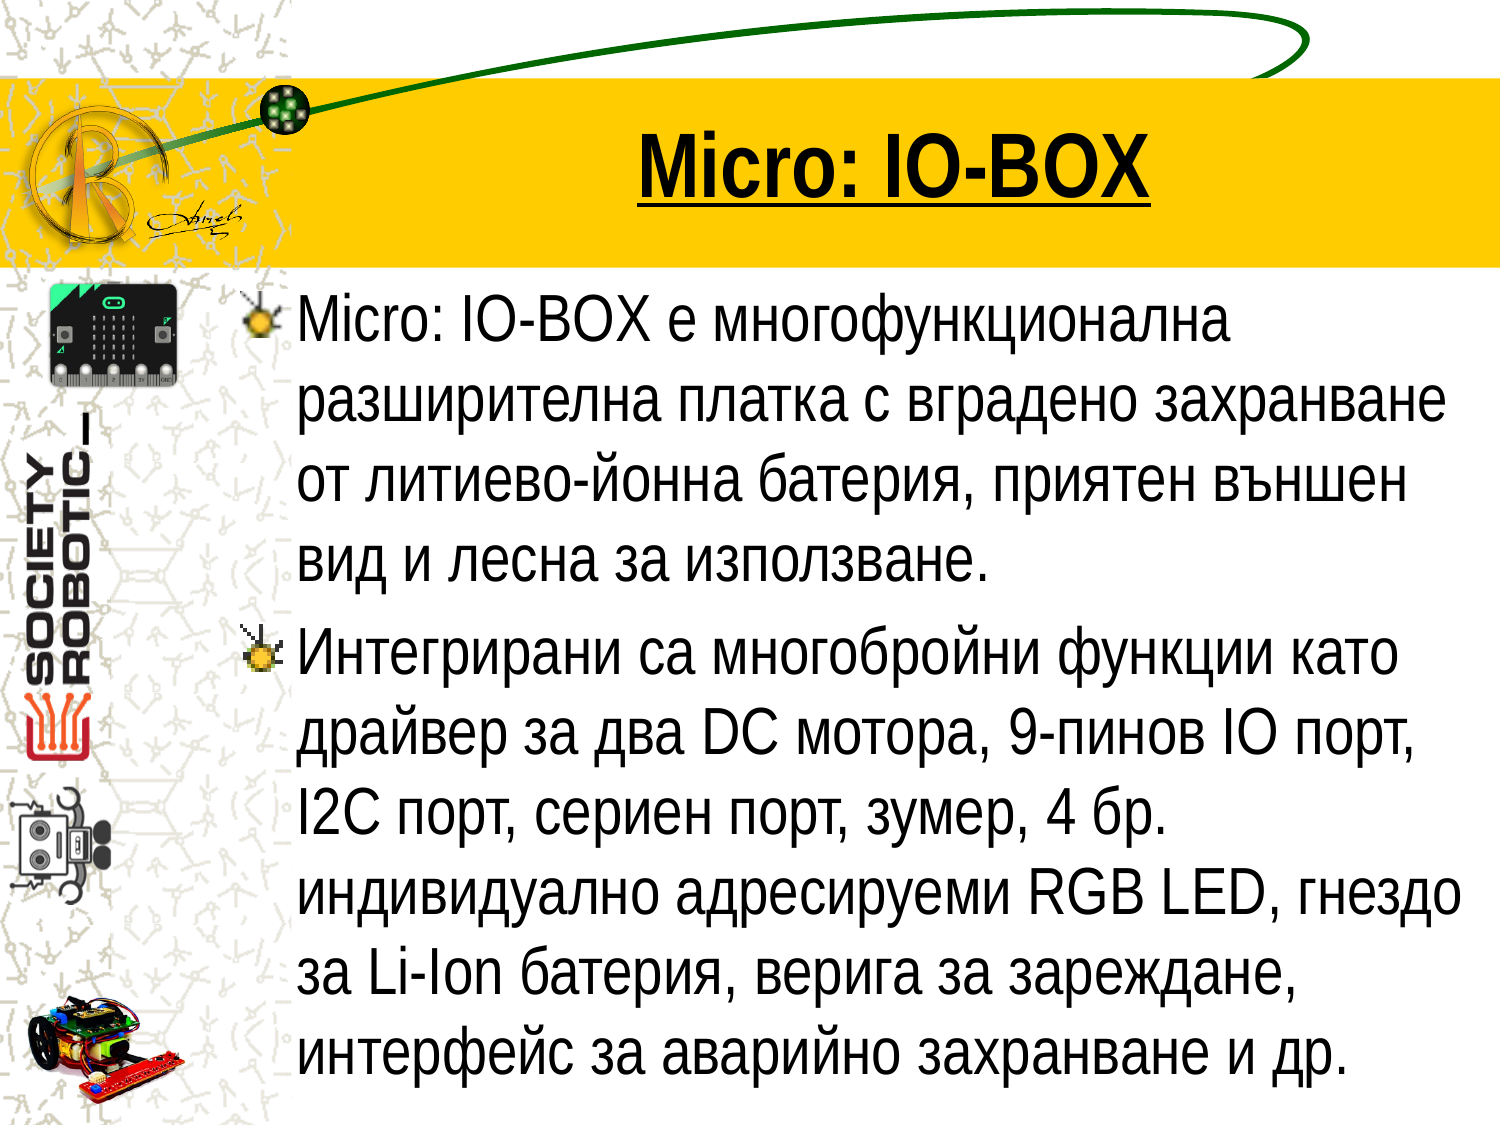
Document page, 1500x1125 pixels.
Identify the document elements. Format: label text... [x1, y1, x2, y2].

picture [0, 0, 292, 1125]
list Micro: IO-BOX е многофункционална разширителна платка с вградено захранване от литиево-йонна батерия, приятен външен вид и лесна за използване. Интегрирани са многобройни функции като драйвер за два DC мотора, 9-пинов IO порт, I2C порт, сериен порт, зумер, 4 бр. индивидуално адресируеми RGB LED, гнездо за Li-Ion батерия, верига за зареждане, интерфейс за аварийно захранване и др. [225, 267, 1500, 1125]
picture [240, 624, 287, 672]
title Micro: IO-BOX [324, 101, 1465, 220]
picture [240, 291, 287, 338]
